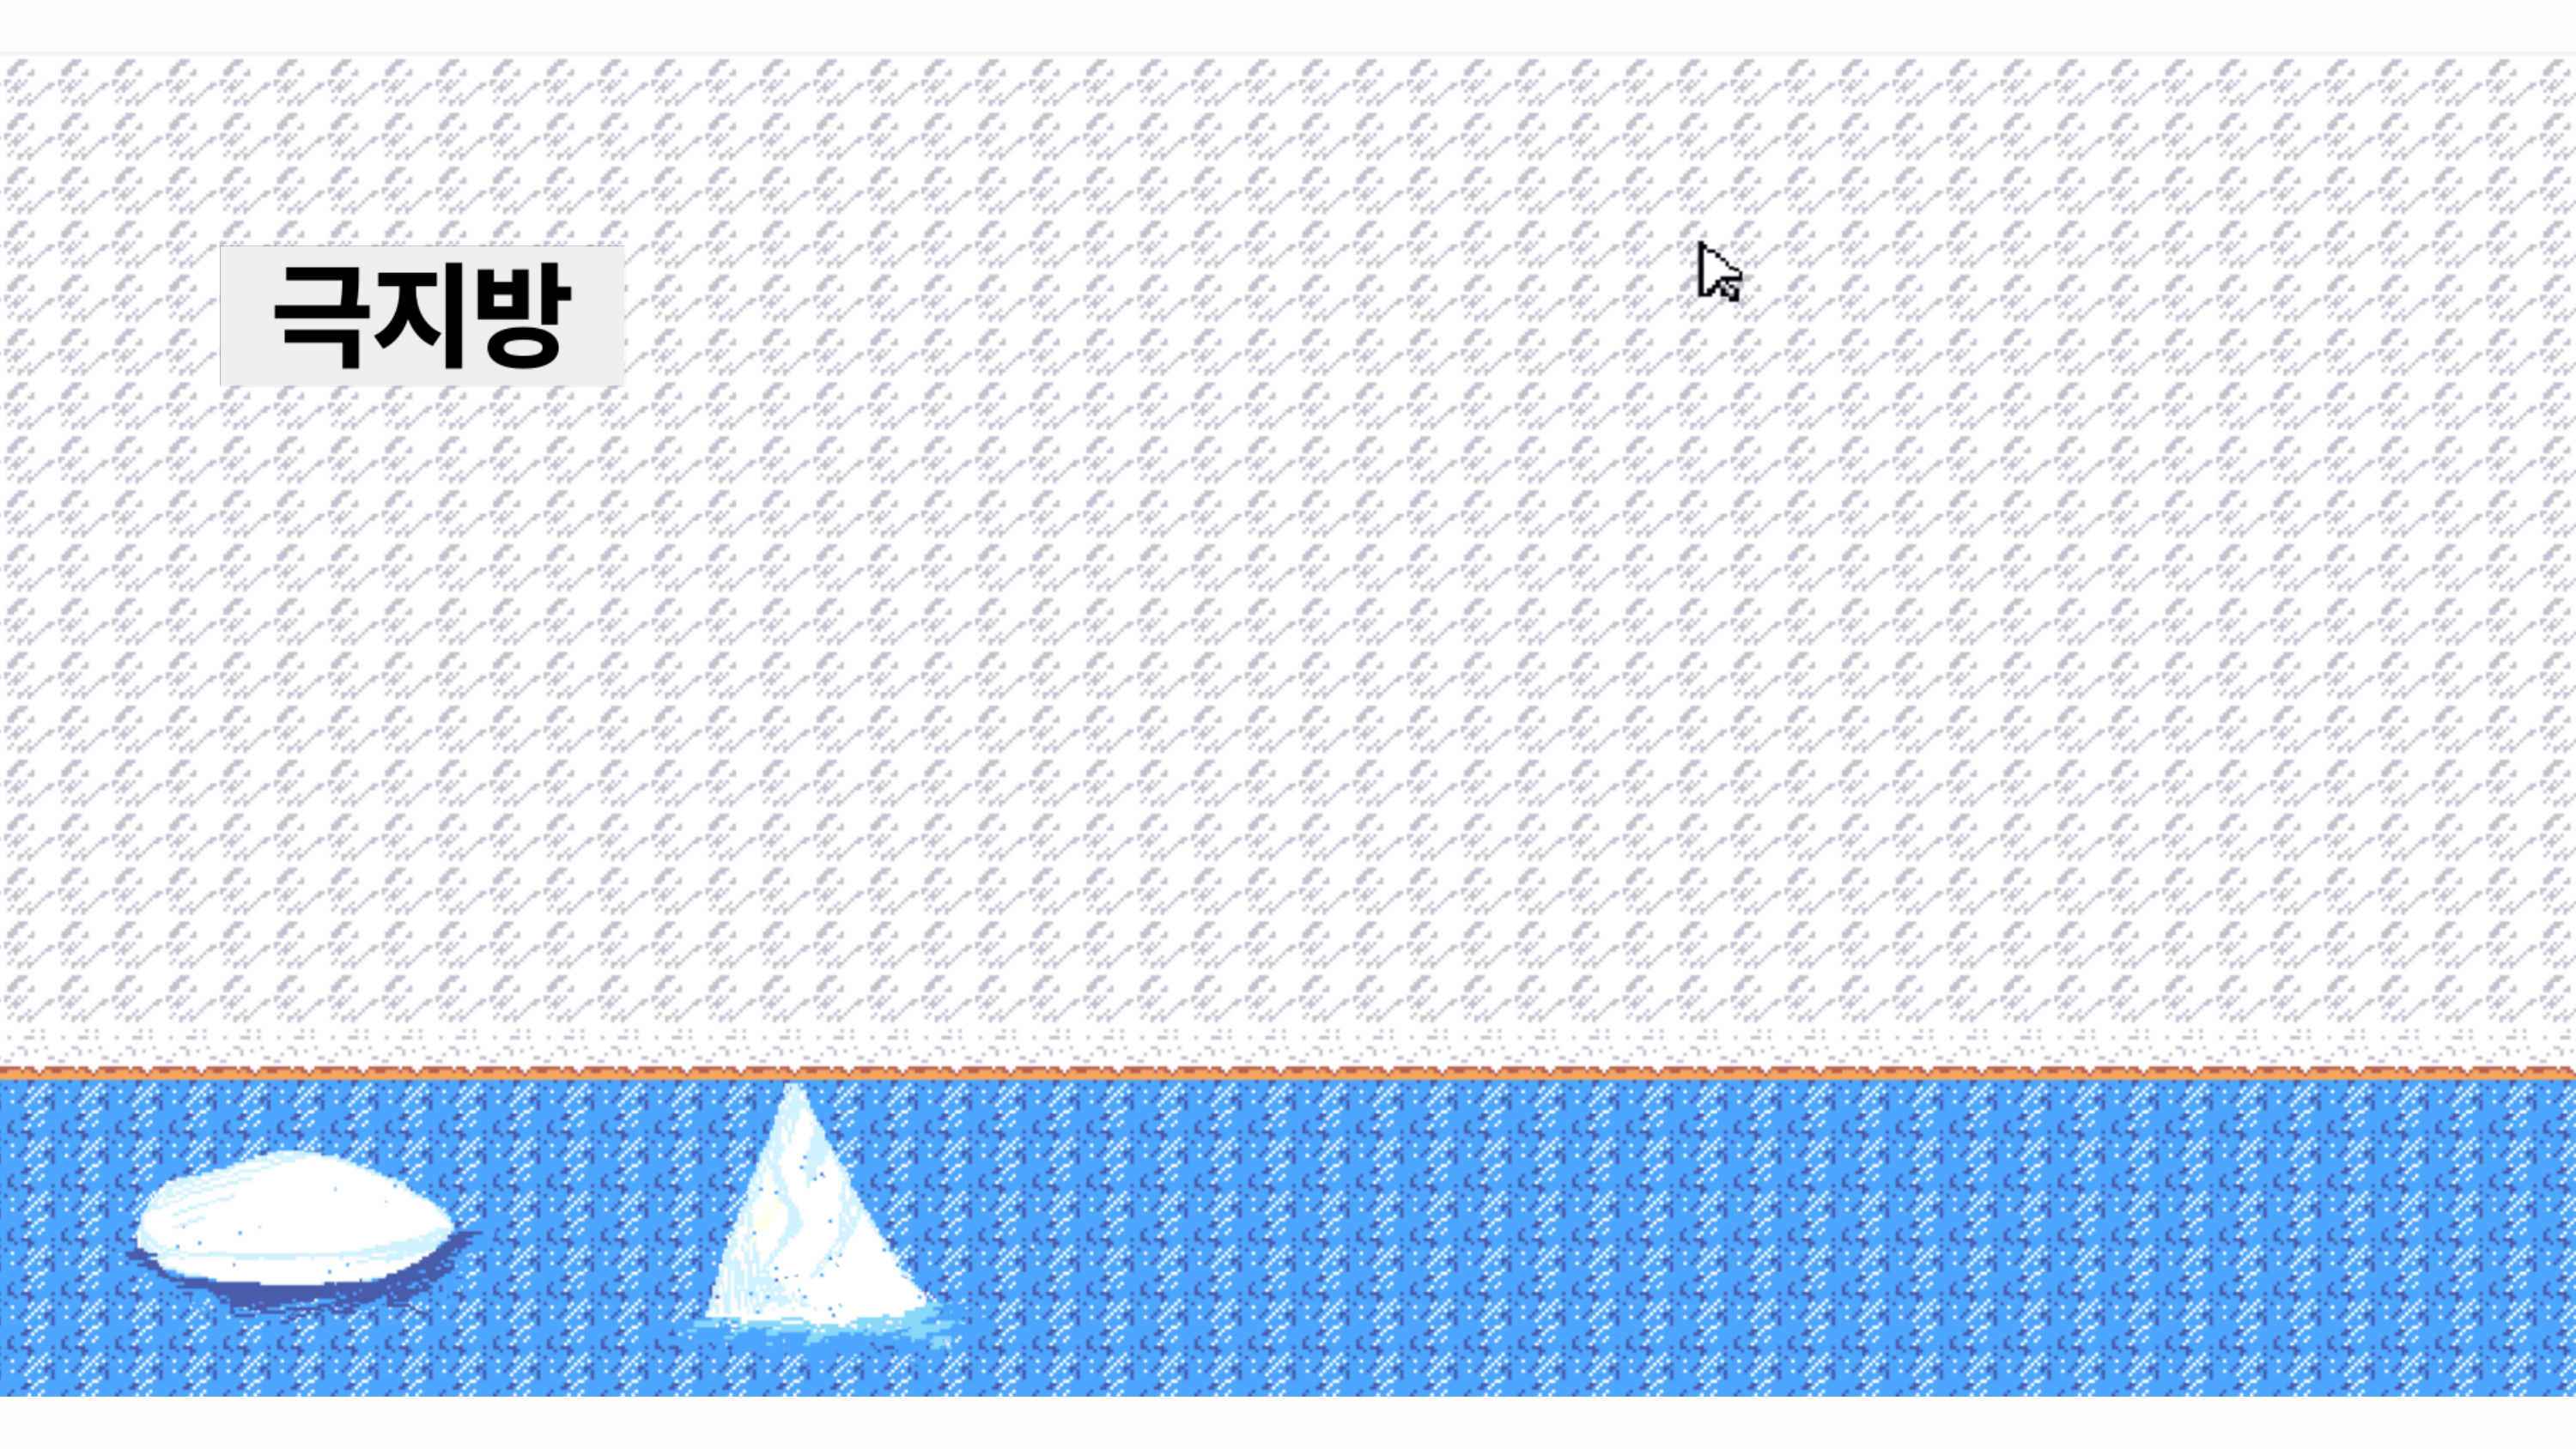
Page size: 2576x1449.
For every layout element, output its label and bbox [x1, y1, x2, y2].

picture [185, 198, 731, 671]
text_box [0, 52, 2576, 1397]
